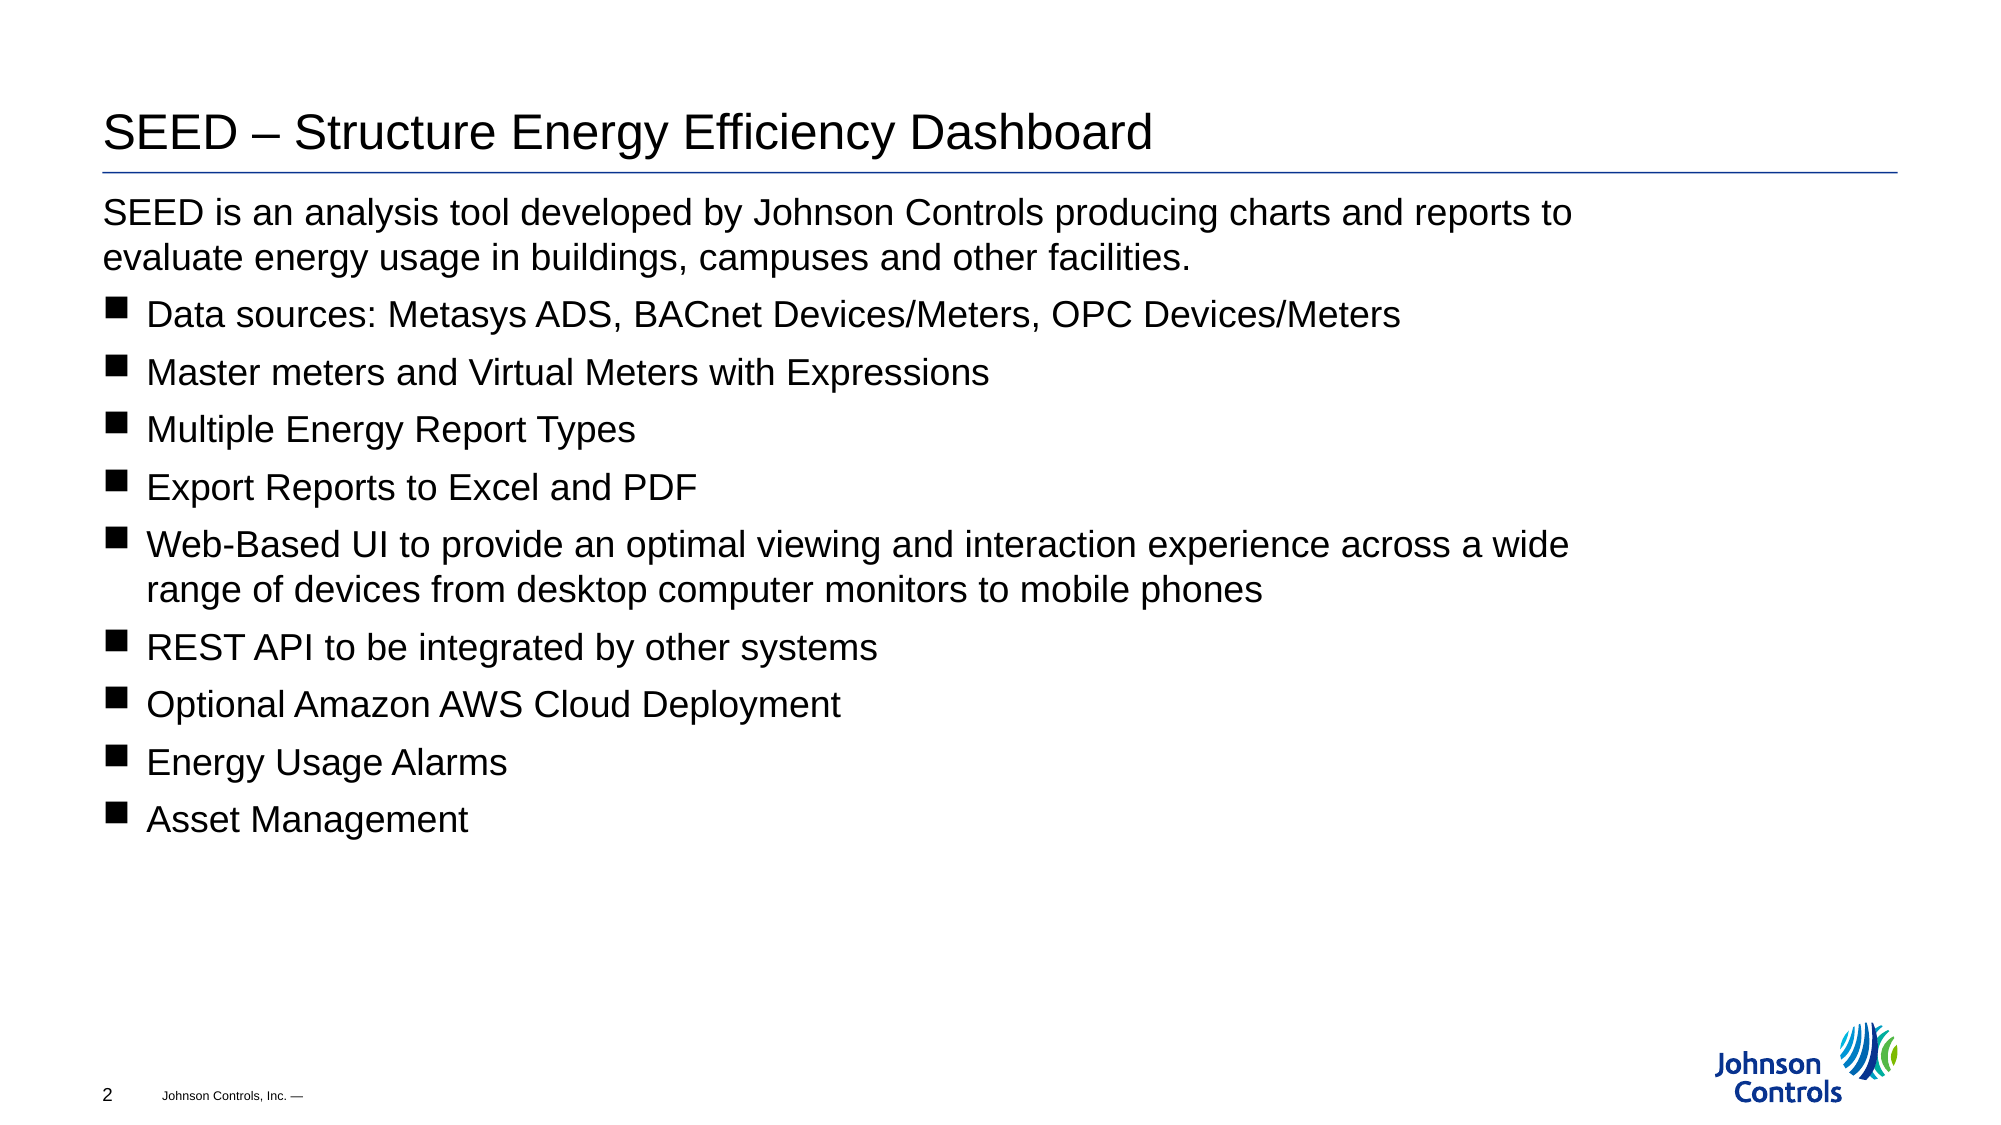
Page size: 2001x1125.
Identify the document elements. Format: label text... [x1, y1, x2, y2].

title SEED – Structure Energy Efficiency Dashboard [102, 31, 1898, 161]
list SEED is an analysis tool developed by Johnson Controls producing charts and reports to evaluate energy usage in buildings, campuses and other facilities. Data sources: Metasys ADS, BACnet Devices/Meters, OPC Devices/Meters Master meters and Virtual Meters with Expressions Multiple Energy Report Types Export Reports to Excel and PDF Web-Based UI to provide an optimal viewing and interaction experience across a wide range of devices from desktop computer monitors to mobile phones REST API to be integrated by other systems Optional Amazon AWS Cloud Deployment Energy Usage Alarms Asset Management [102, 187, 1650, 1038]
